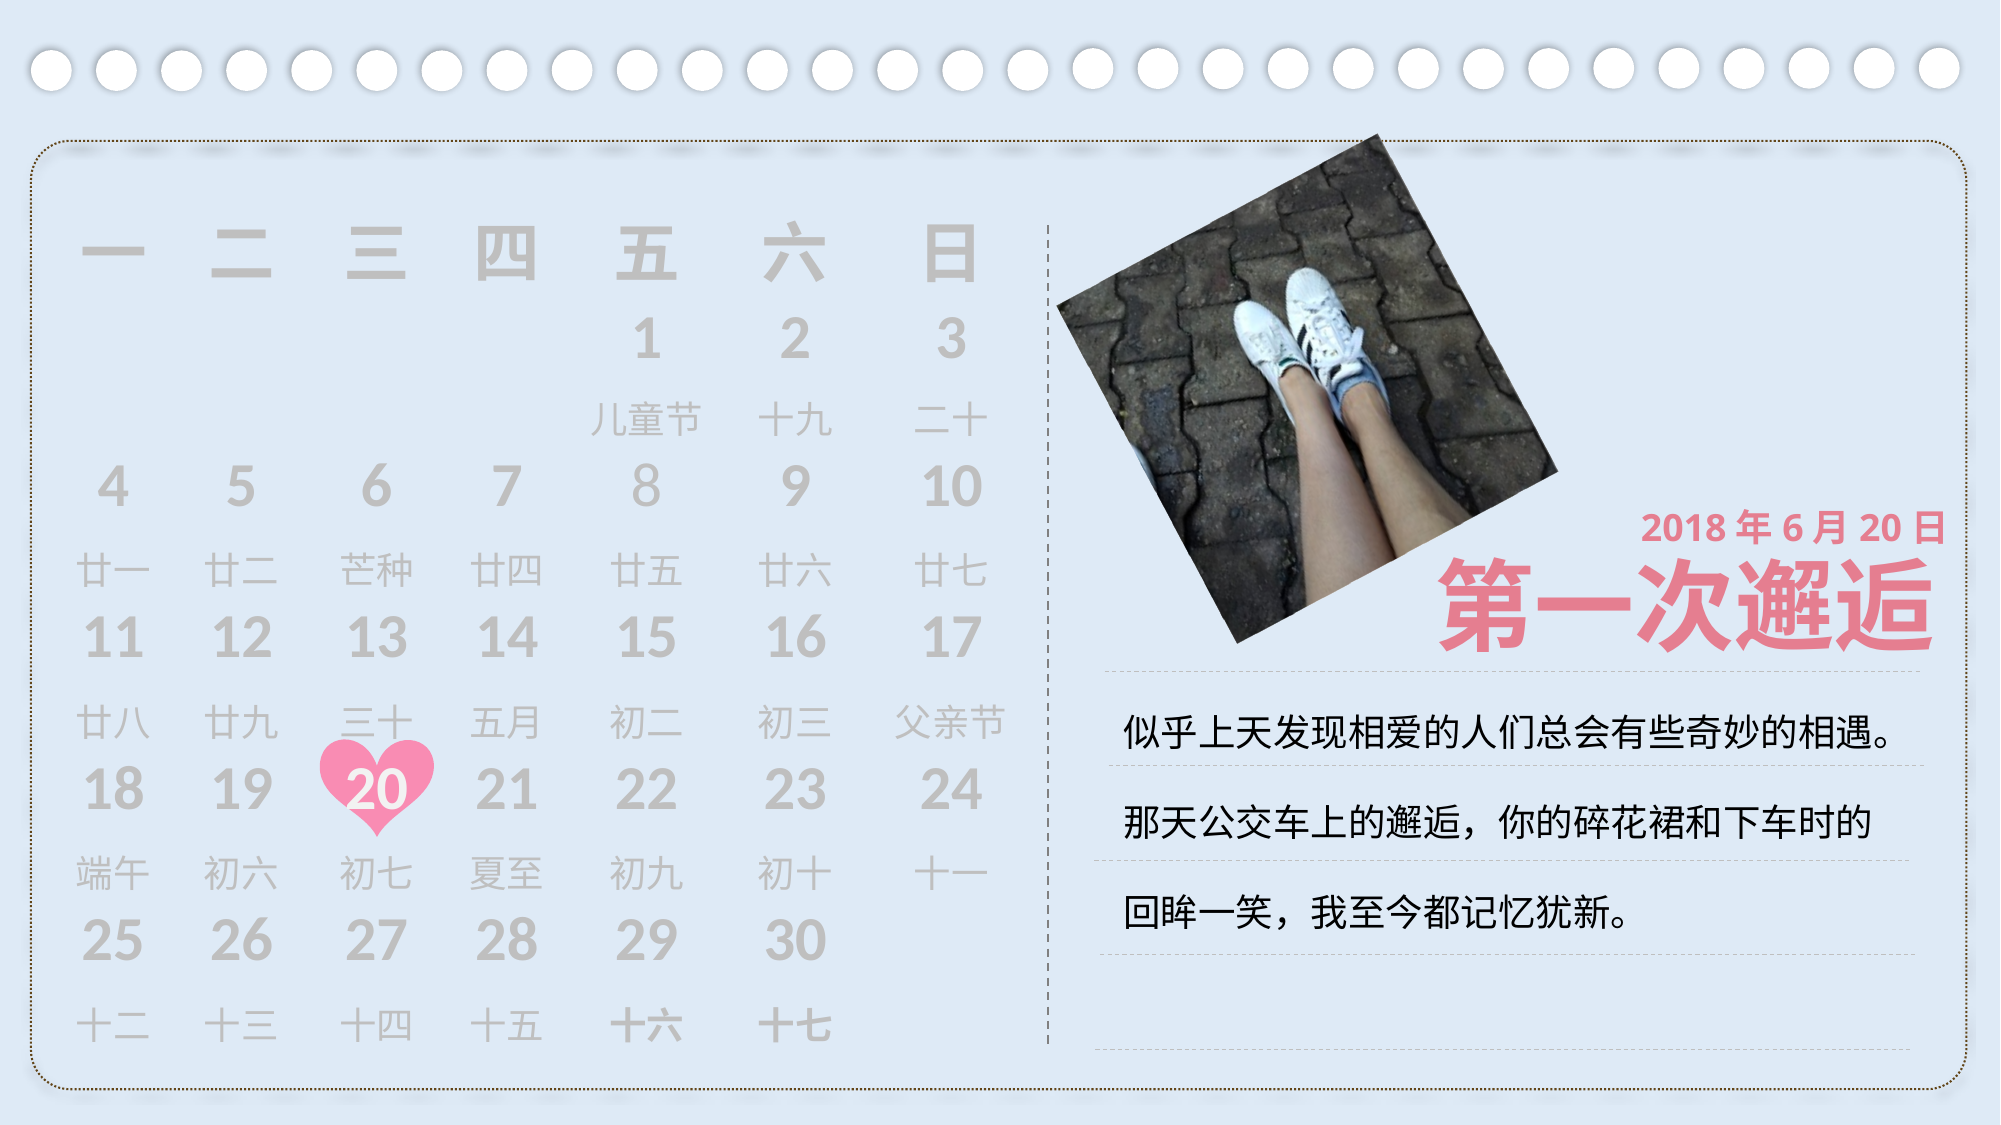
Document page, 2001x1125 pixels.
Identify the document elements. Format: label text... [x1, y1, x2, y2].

text_box [1201, 47, 1245, 91]
text_box 第一次邂逅 [1291, 536, 1949, 672]
text_box [1136, 47, 1180, 91]
text_box [550, 48, 594, 92]
text_box [1396, 47, 1440, 91]
text_box [1071, 47, 1115, 91]
text_box [29, 49, 73, 92]
text_box [1331, 47, 1375, 91]
text_box [811, 48, 854, 92]
text_box [1852, 46, 1896, 90]
text_box [29, 139, 1968, 1091]
text_box 2018年6月20日 [1626, 473, 1964, 556]
text_box [1592, 46, 1636, 90]
text_box [876, 48, 920, 92]
text_box [94, 49, 138, 92]
text_box [745, 48, 789, 92]
text_box [160, 49, 204, 93]
text_box [1787, 46, 1831, 90]
text_box [1527, 47, 1571, 91]
text_box 似乎上天发现相爱的人们总会有些奇妙的相遇。 那天公交车上的邂逅，你的碎花裙和下车时的 回眸一笑，我至今都记忆犹新。 [1108, 766, 1924, 942]
text_box [1266, 47, 1310, 91]
text_box 似乎上天发现相爱的人们总会有些奇妙的相遇。 那天公交车上的邂逅，你的碎花裙和下车时的 回眸一笑，我至今都记忆犹新。 [1108, 675, 1924, 765]
picture [1057, 134, 1558, 643]
text_box [355, 49, 399, 92]
text_box [680, 49, 724, 92]
text_box [1462, 47, 1505, 91]
text_box [1917, 46, 1961, 90]
text_box [225, 49, 269, 92]
text_box [1657, 46, 1701, 90]
text_box [615, 48, 659, 92]
text_box [290, 49, 334, 92]
text_box [1006, 48, 1050, 92]
text_box [941, 49, 985, 92]
text_box [420, 49, 464, 93]
text_box [1722, 47, 1766, 91]
text_box [485, 49, 529, 92]
